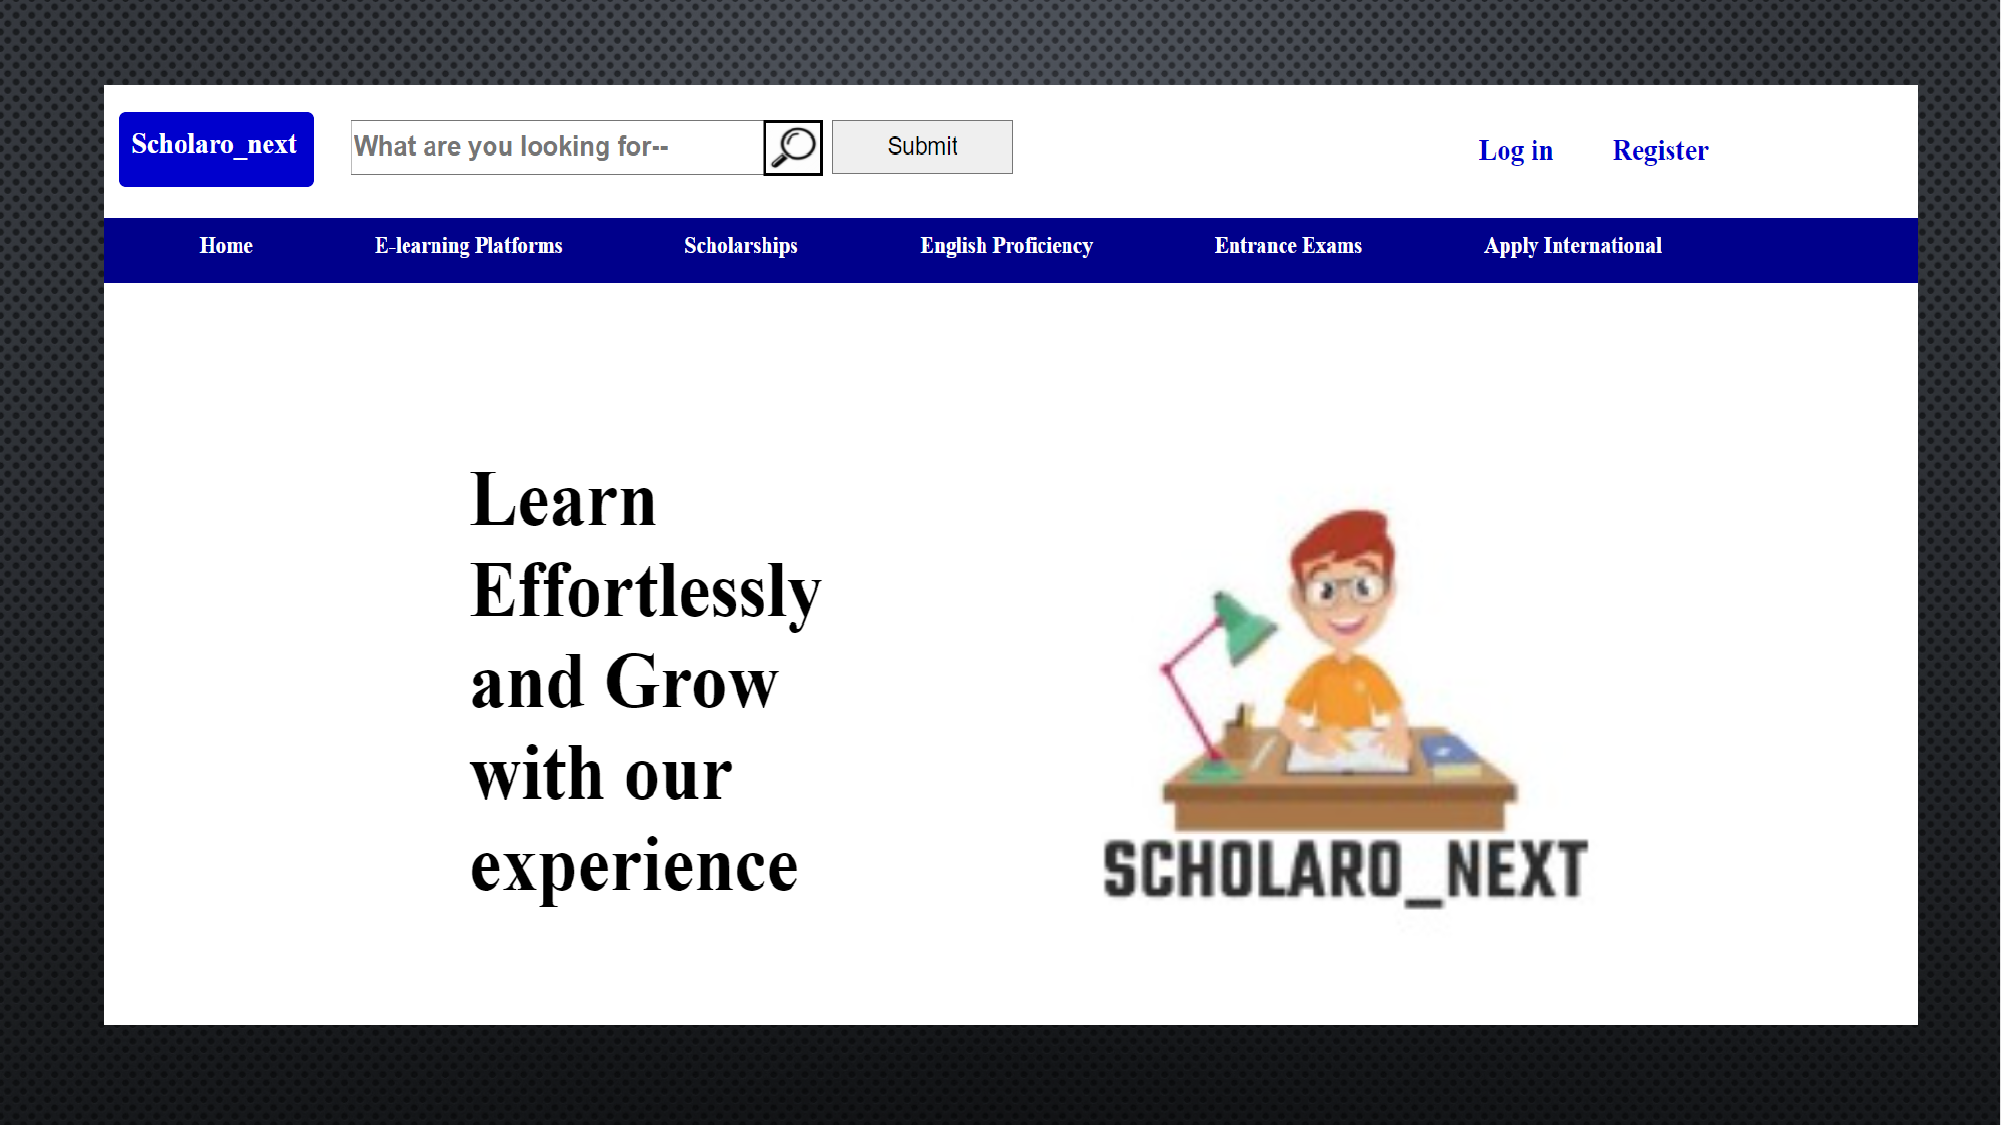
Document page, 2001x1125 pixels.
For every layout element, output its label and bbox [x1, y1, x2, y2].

picture [103, 85, 1918, 1026]
